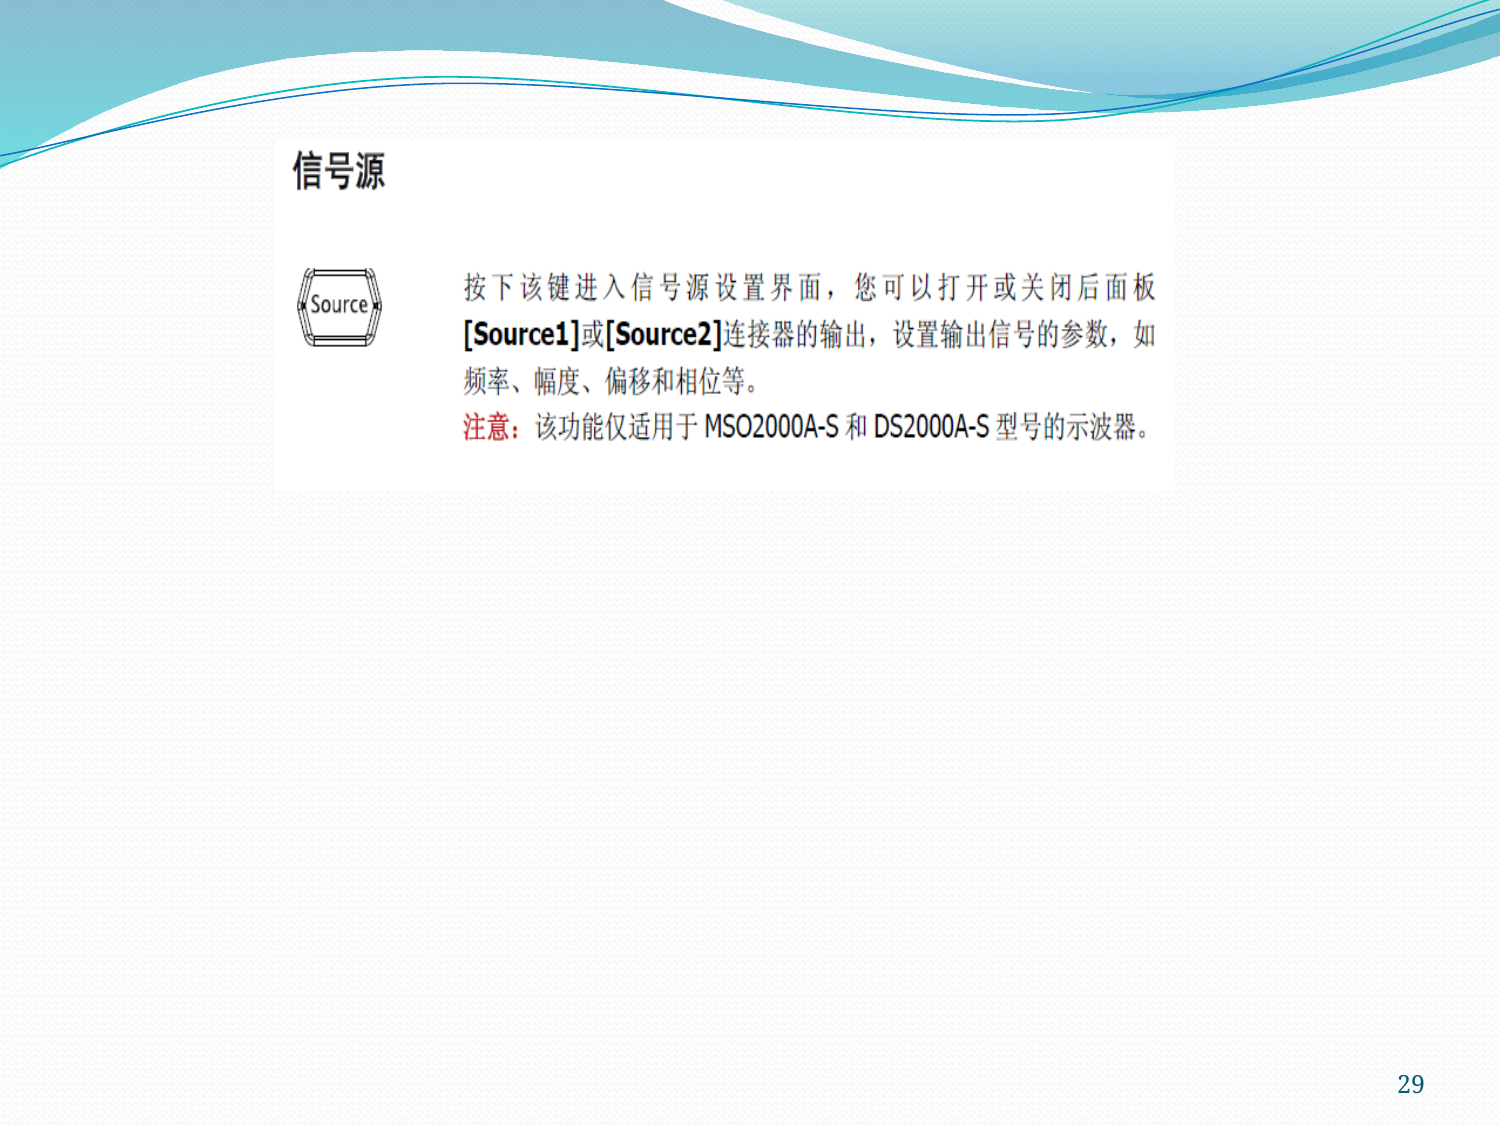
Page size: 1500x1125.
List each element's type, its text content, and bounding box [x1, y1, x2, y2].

picture [275, 140, 1175, 491]
slide_number 29 [1299, 1042, 1425, 1103]
